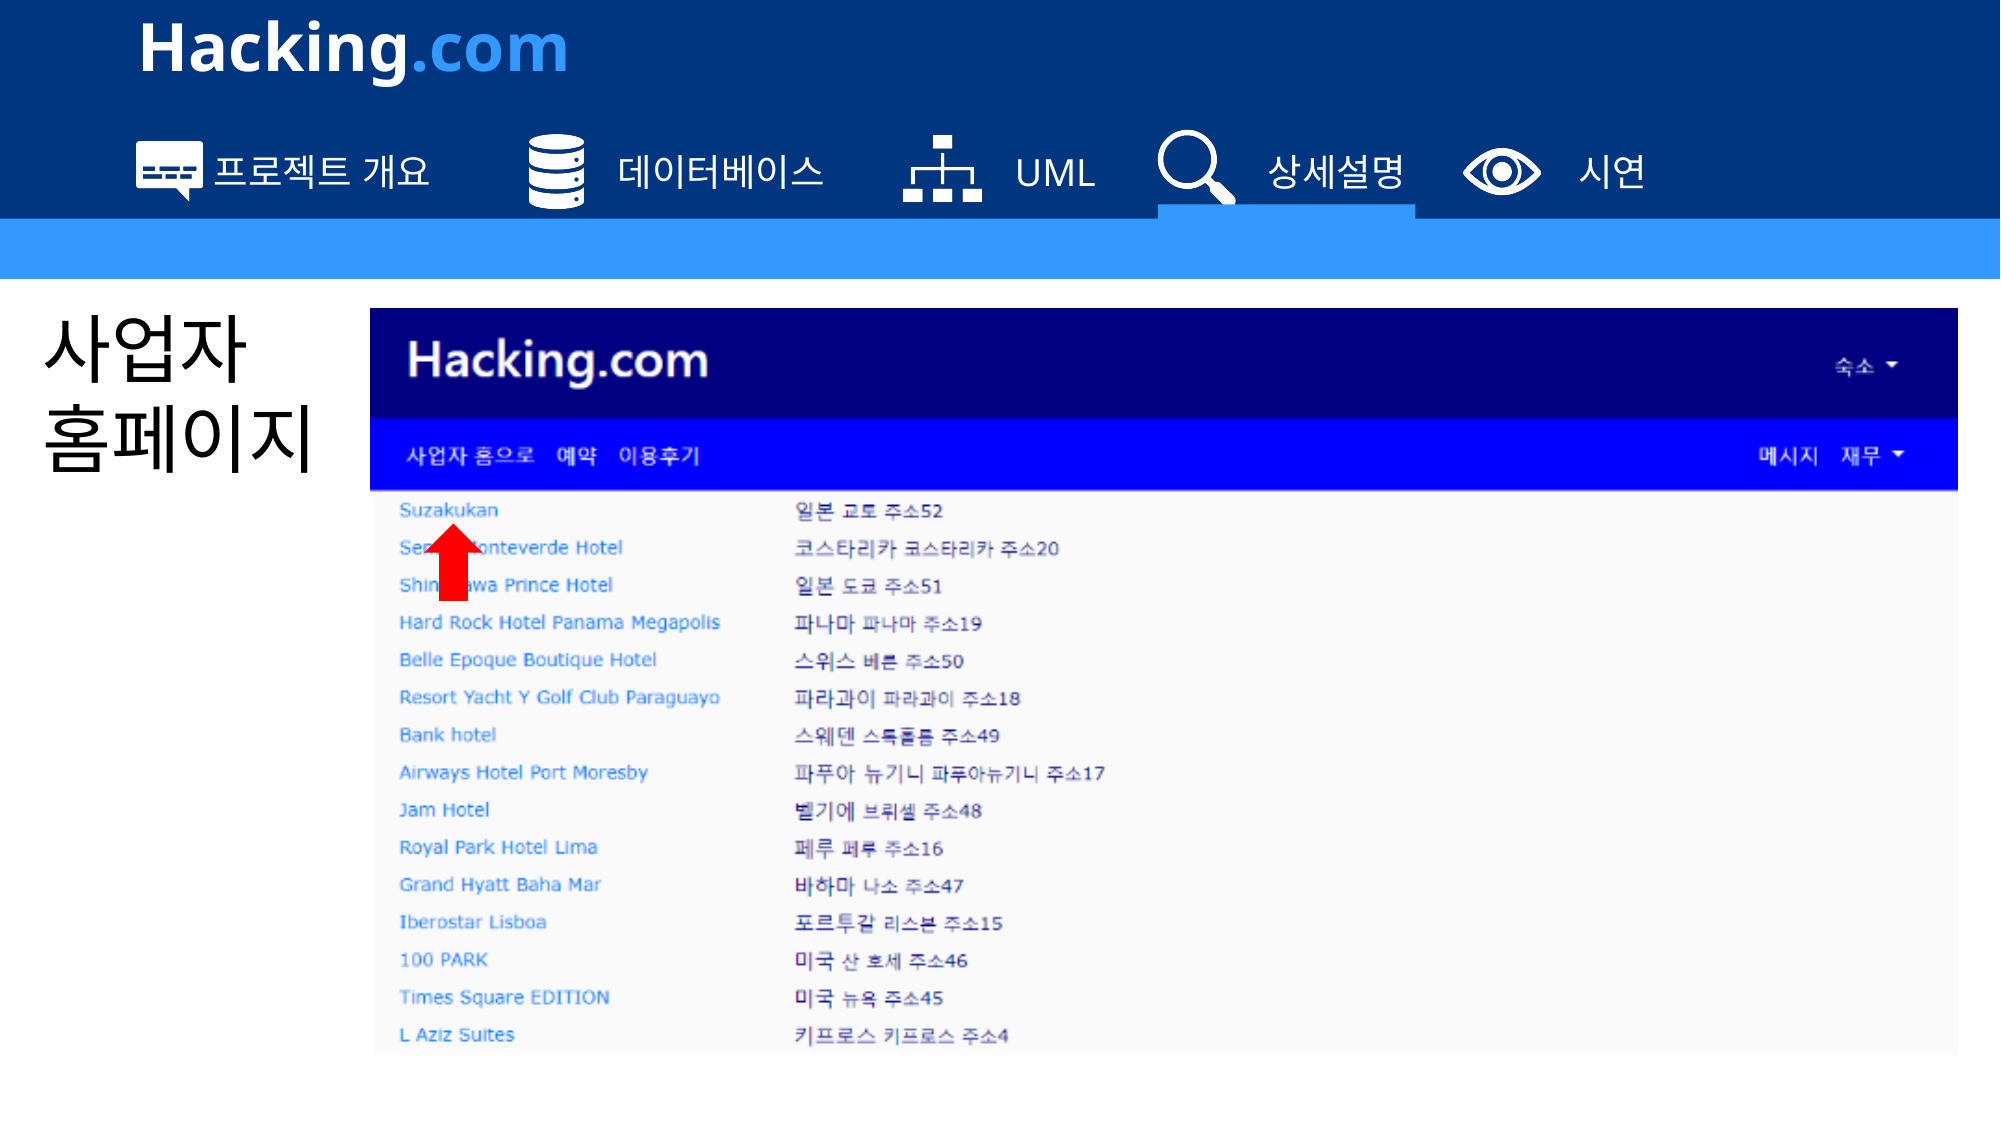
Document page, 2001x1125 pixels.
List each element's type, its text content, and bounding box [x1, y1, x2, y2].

text_box [0, 219, 2000, 280]
text_box 사업자 홈페이지 [27, 295, 371, 491]
picture [0, 0, 2000, 219]
picture [370, 308, 1958, 1055]
